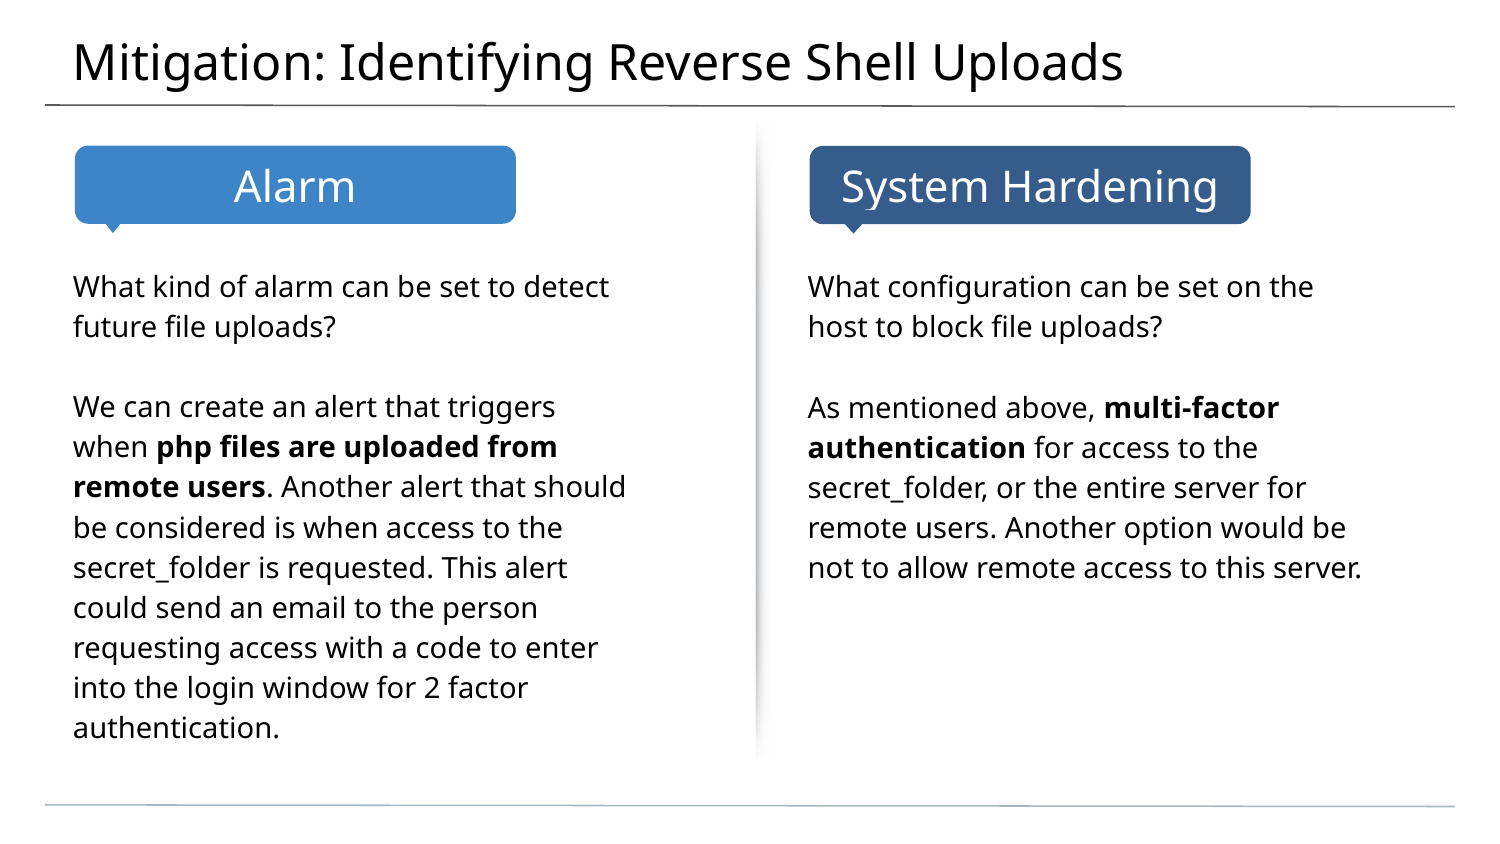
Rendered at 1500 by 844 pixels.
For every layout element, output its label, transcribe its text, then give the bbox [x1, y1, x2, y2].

title Mitigation: Identifying Reverse Shell Uploads [0, 0, 1500, 88]
subtitle What configuration can be set on the host to block file uploads? As mentioned above, multi-factor authentication for access to the secret_folder, or the entire server for remote users. Another option would be not to allow remote access to this server. [732, 263, 1438, 805]
subtitle What kind of alarm can be set to detect future file uploads? We can create an alert that triggers when php files are uploaded from remote users. Another alert that should be considered is when access to the secret_folder is requested. This alert could send an email to the person requesting access with a code to enter into the login window for 2 factor authentication. [0, 262, 704, 805]
picture [703, 107, 839, 782]
